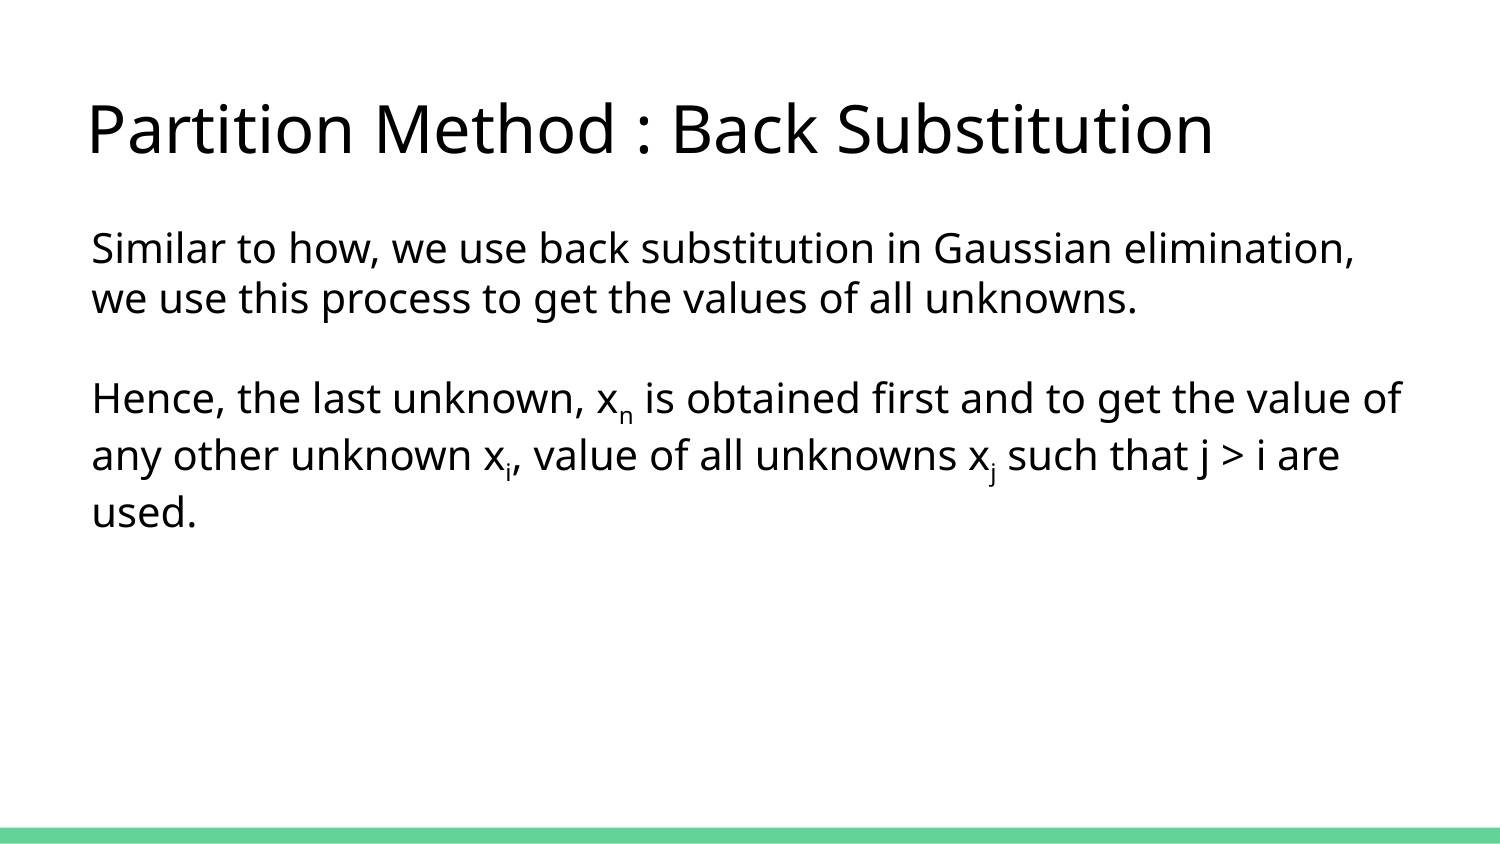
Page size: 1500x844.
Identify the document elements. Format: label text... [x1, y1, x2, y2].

text_box Similar to how, we use back substitution in Gaussian elimination, we use this process to get the values of all unknowns. Hence, the last unknown, xn is obtained first and to get the value of any other unknown xi, value of all unknowns xj such that j > i are used. [76, 206, 1424, 551]
text_box Partition Method : Back Substitution [71, 71, 1424, 182]
